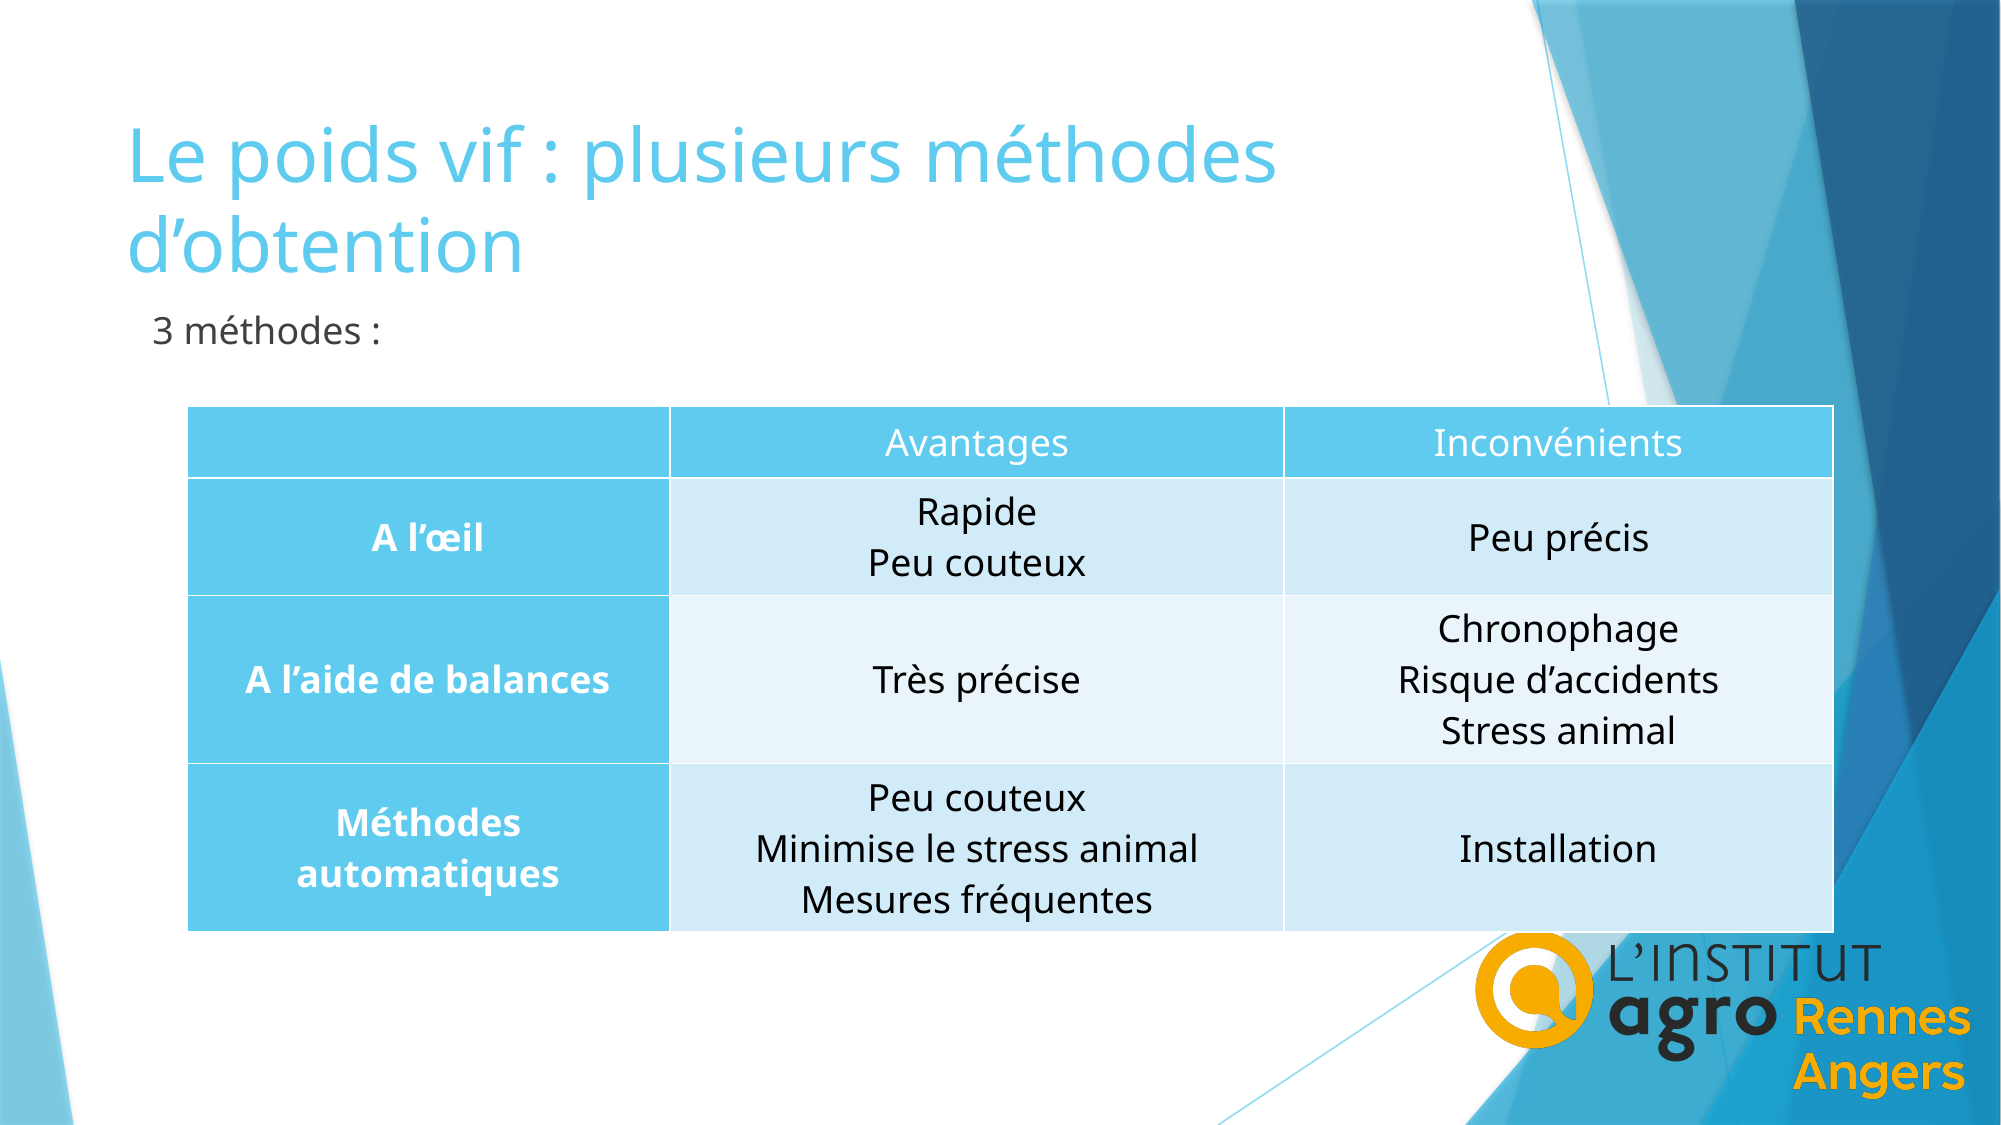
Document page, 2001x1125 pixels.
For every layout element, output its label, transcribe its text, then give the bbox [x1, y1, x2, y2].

table_cell Chronophage Risque d’accidents Stress animal [1285, 596, 1832, 763]
table_cell A l’aide de balances [188, 596, 669, 763]
table_cell Installation [1285, 764, 1832, 931]
picture [1437, 892, 2001, 1125]
title Le poids vif : plusieurs méthodes d’obtention [111, 99, 1522, 317]
table_header Avantages [671, 407, 1283, 477]
table_header Inconvénients [1285, 407, 1832, 477]
table_cell Très précise [671, 596, 1283, 763]
list 3 méthodes : [137, 299, 1863, 384]
table_cell Peu couteux Minimise le stress animal Mesures fréquentes [671, 764, 1283, 931]
table_cell Méthodes automatiques [188, 764, 669, 931]
table_cell Rapide Peu couteux [671, 479, 1283, 595]
table_cell A l’œil [188, 479, 669, 595]
table_cell Peu précis [1285, 479, 1832, 595]
table_header [188, 407, 669, 477]
